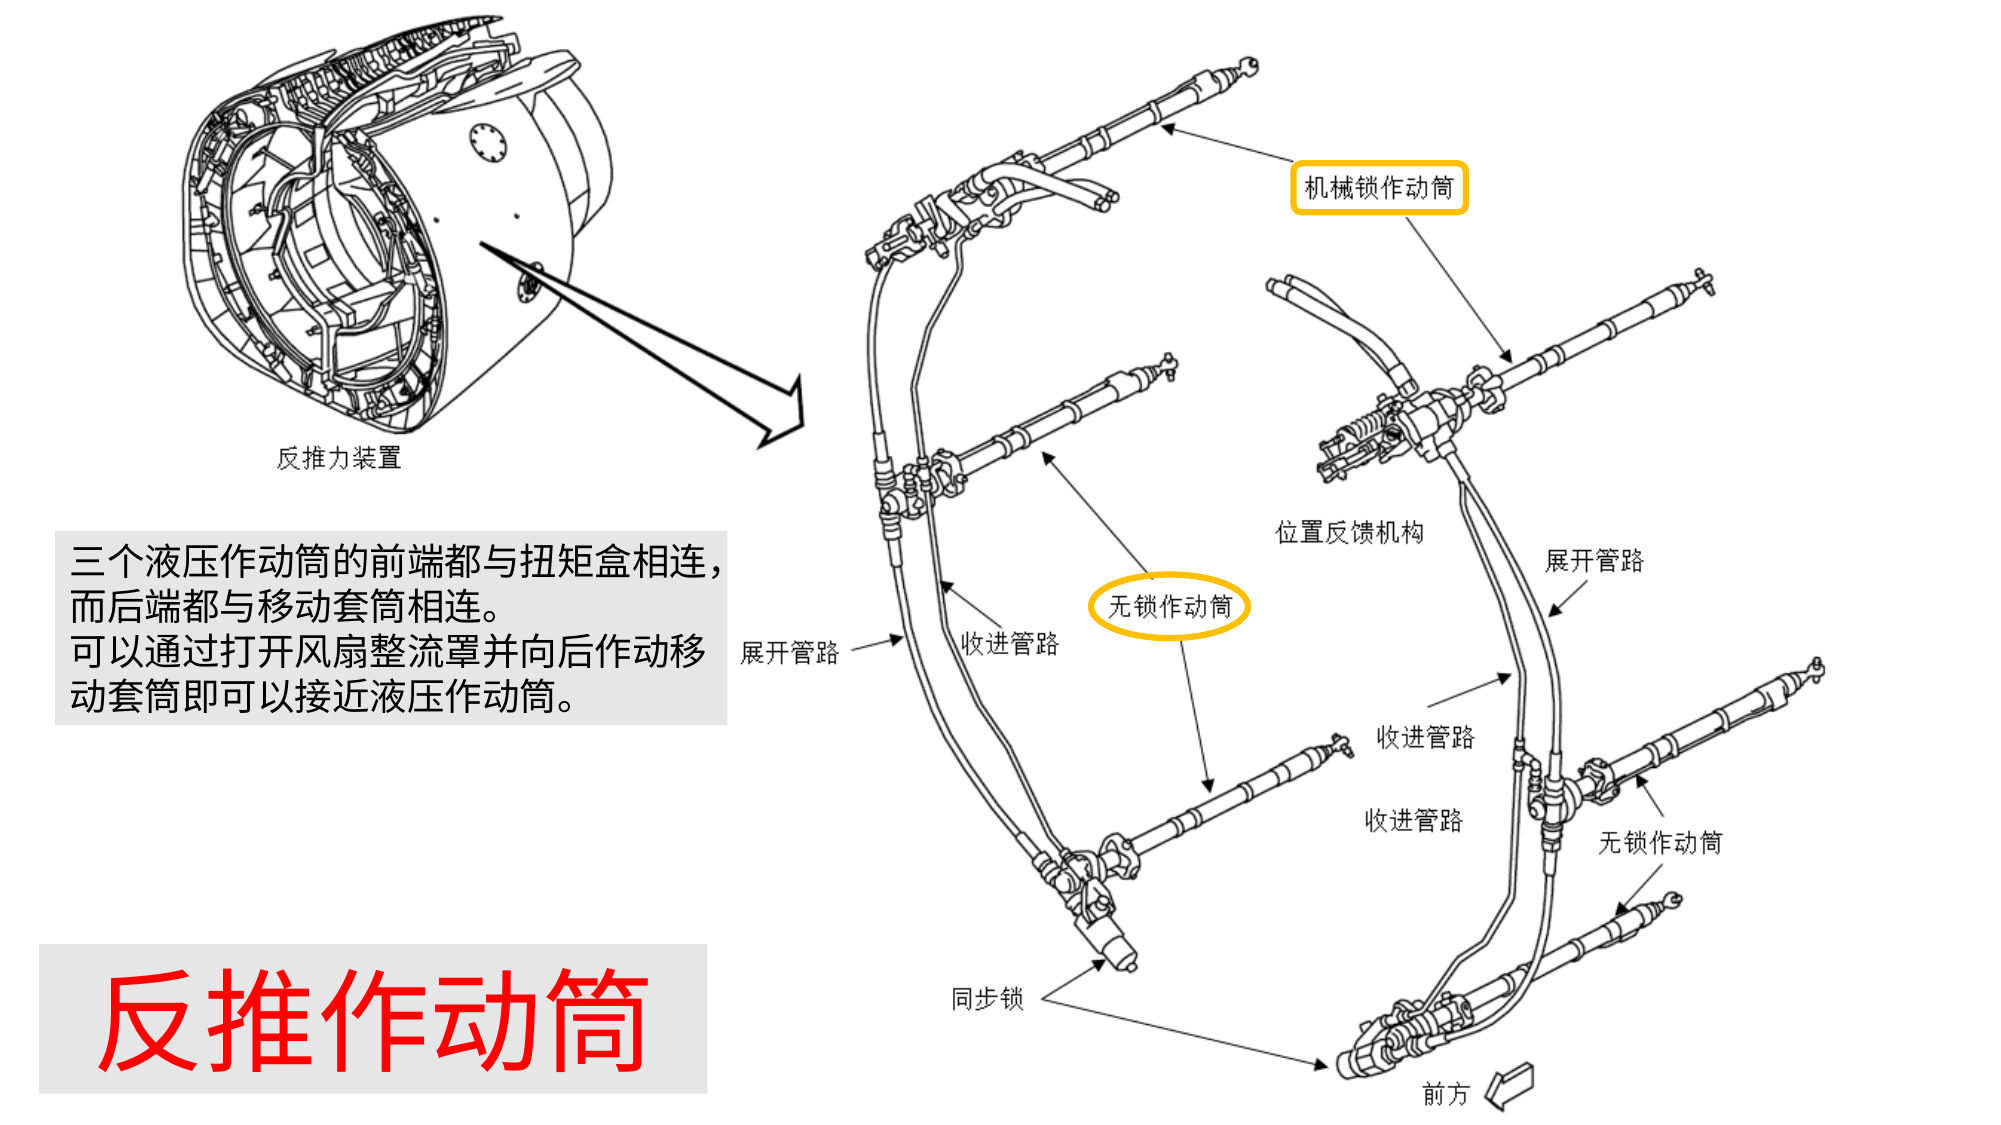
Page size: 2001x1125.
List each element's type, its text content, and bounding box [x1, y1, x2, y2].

text_box 三个液压作动筒的前端都与扭矩盒相连，而后端都与移动套筒相连。 可以通过打开风扇整流罩并向后作动移动套筒即可以接近液压作动筒。 [55, 530, 156, 726]
picture [156, 0, 1843, 1125]
text_box 反推作动筒 [39, 943, 156, 1094]
